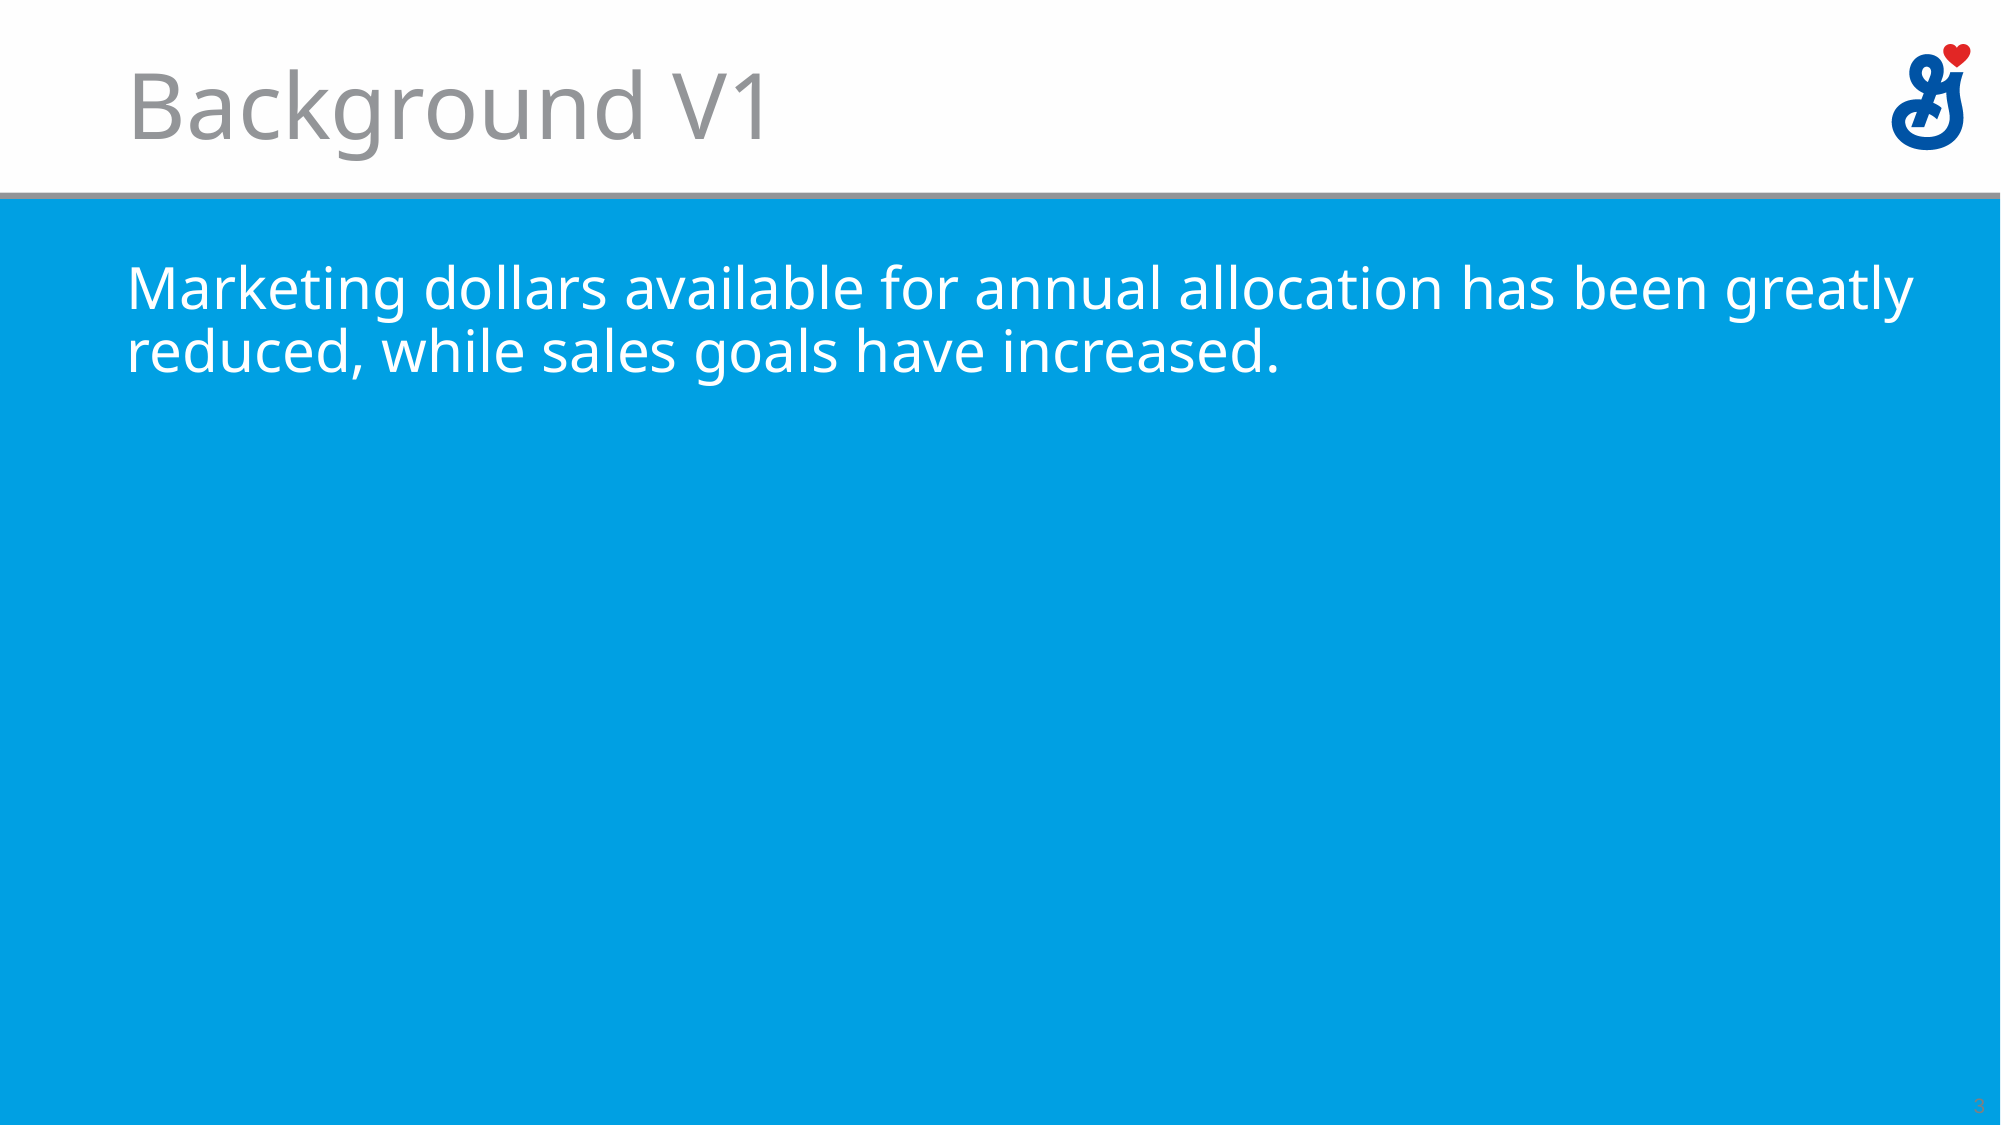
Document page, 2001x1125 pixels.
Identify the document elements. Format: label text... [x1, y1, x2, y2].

list Marketing dollars available for annual allocation has been greatly reduced, while sales goals have increased. [111, 252, 1933, 1064]
picture [0, 0, 2001, 198]
title Background V1 [111, 21, 1837, 198]
